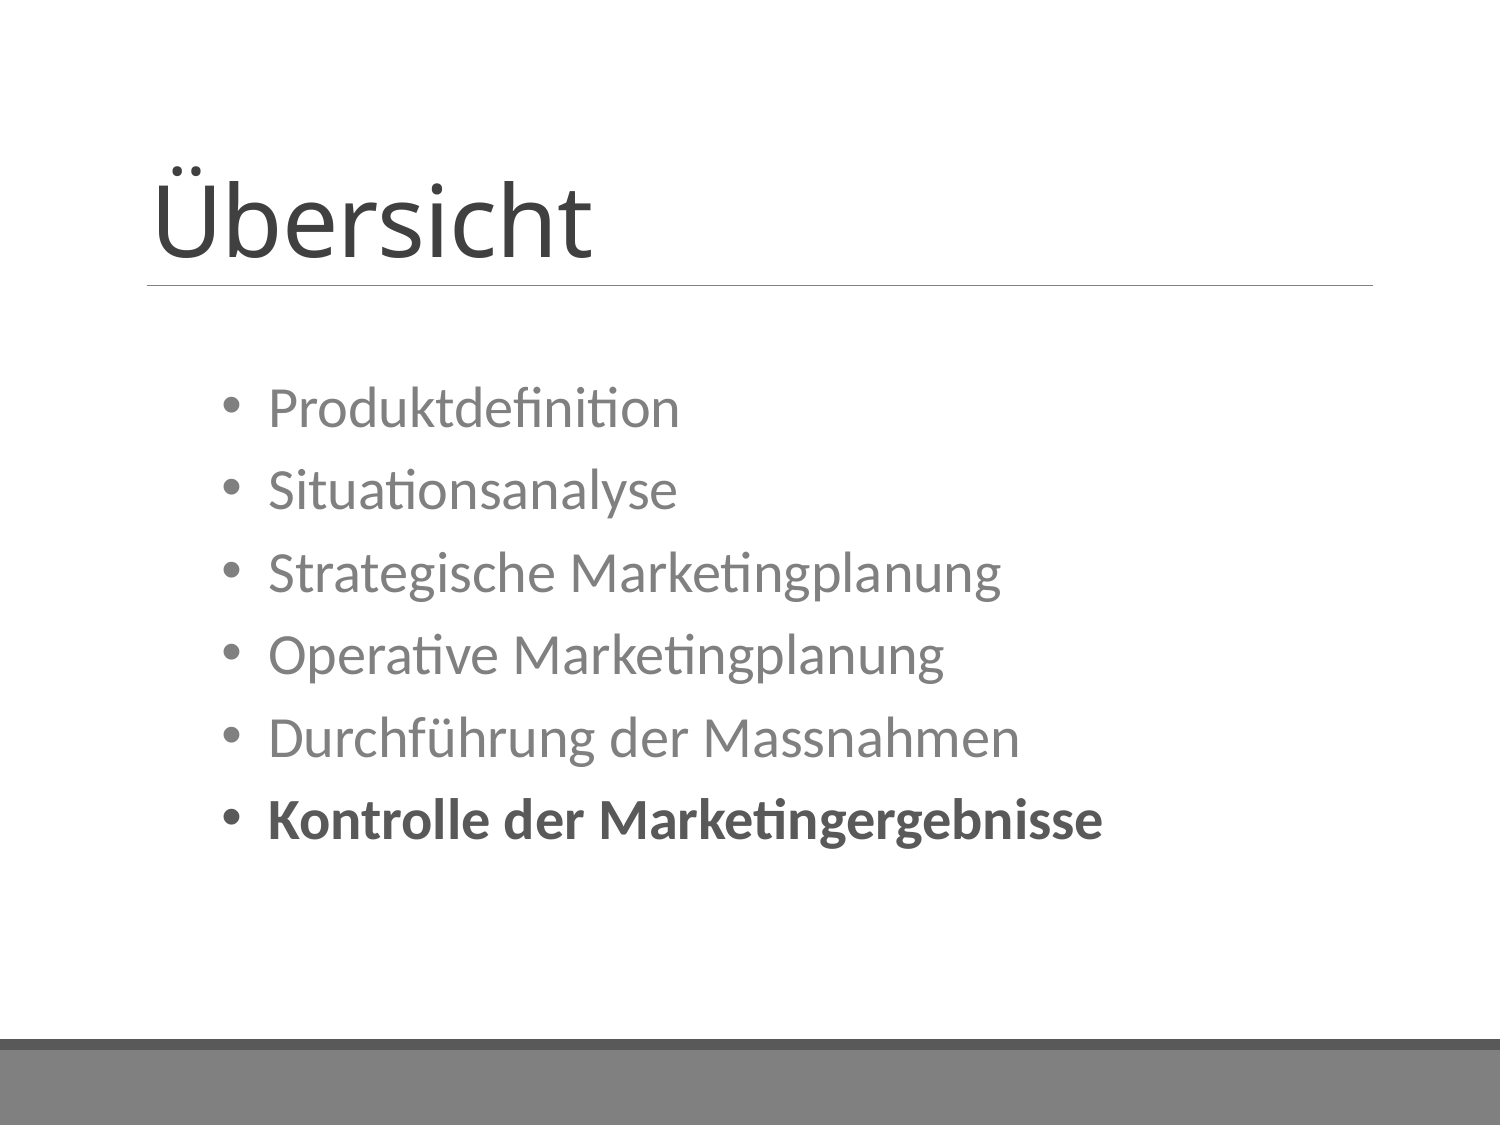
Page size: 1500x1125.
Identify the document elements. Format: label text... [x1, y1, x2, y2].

text_box Produktdefinition Situationsanalyse Strategische Marketingplanung Operative Marketingplanung Durchführung der Massnahmen Kontrolle der Marketingergebnisse [206, 361, 1424, 859]
title Übersicht [135, 47, 1373, 285]
